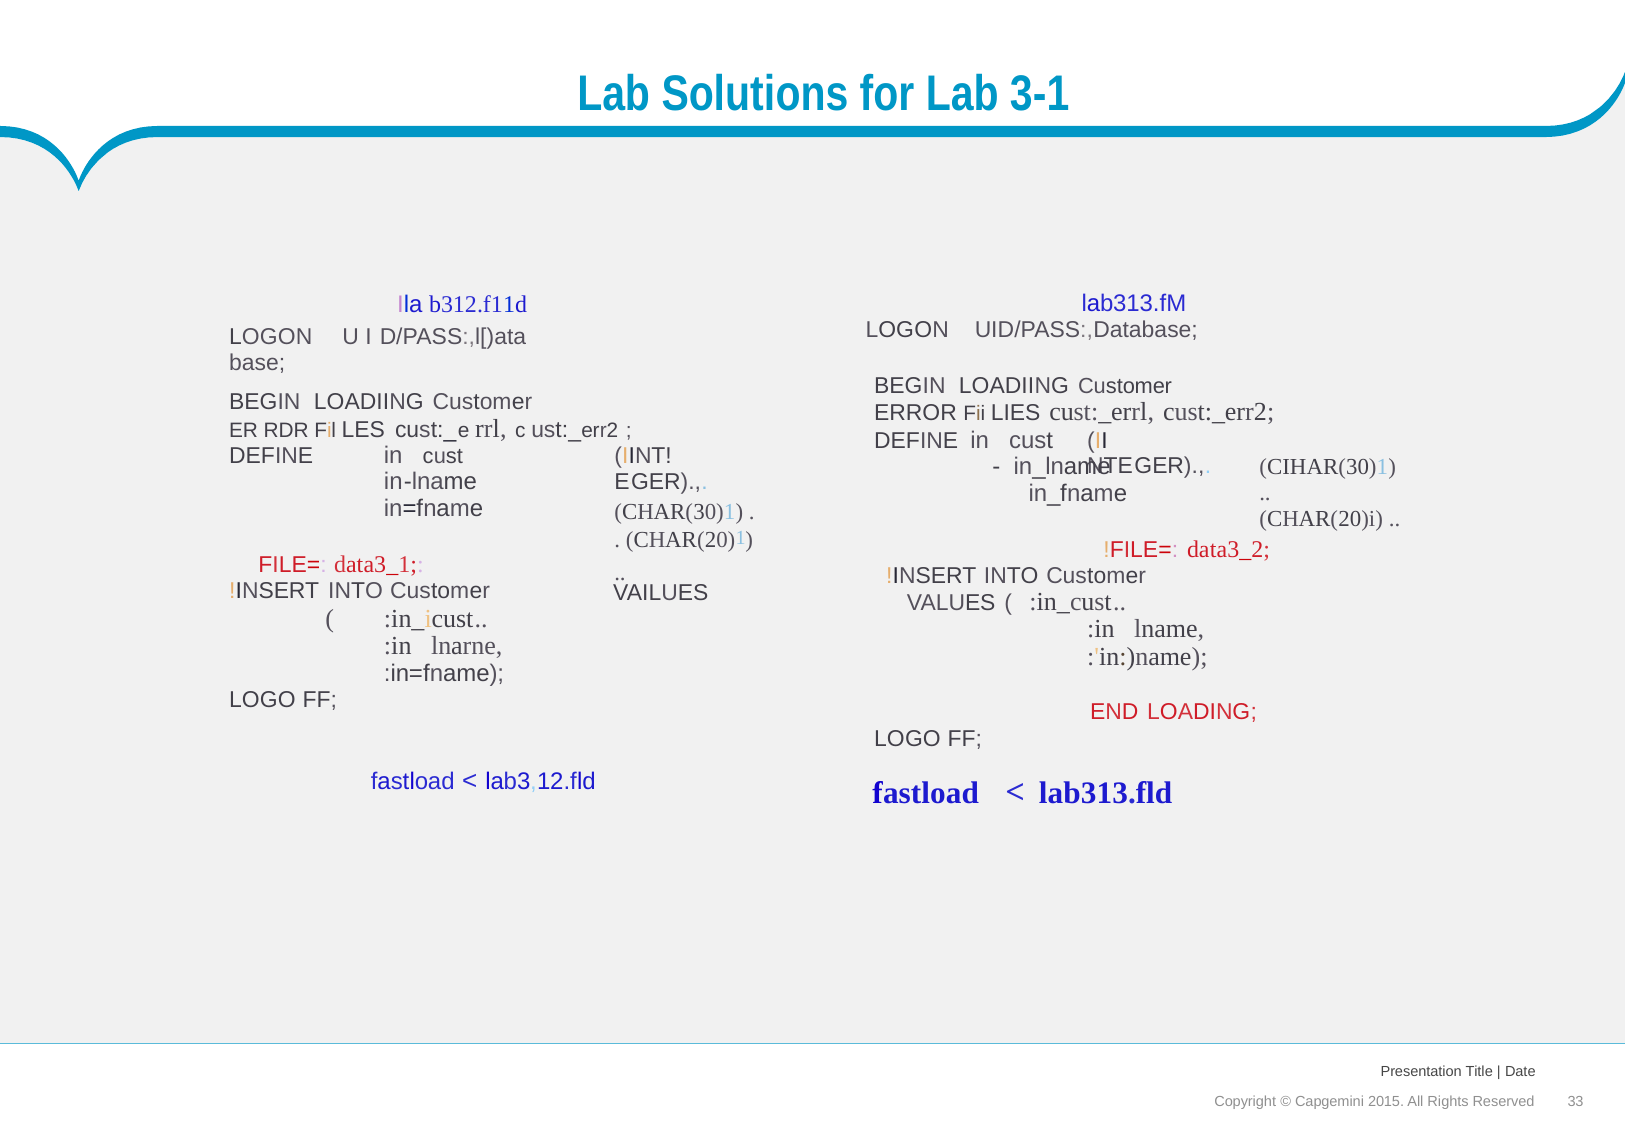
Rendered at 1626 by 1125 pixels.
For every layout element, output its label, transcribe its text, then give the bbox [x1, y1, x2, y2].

text_box < lab313.fld [1003, 772, 1194, 812]
text_box [0, 86, 1625, 1043]
text_box (IINT!E1GER).,. (CHAR(30)1) .. (CHAR(20)1) .. [612, 442, 761, 526]
text_box Copyright © Capgemini 2015. All Rights Reserved 33 [1212, 1093, 1592, 1113]
text_box Solutions [659, 67, 857, 122]
text_box LOGO FF; [872, 725, 985, 754]
text_box fastload < lab3,12.fld [368, 765, 628, 797]
text_box Ila b312.f11d LOGON U I D/PASS:,l[)ata base; [227, 289, 588, 354]
text_box VAILUES [611, 579, 712, 607]
text_box BEGIN LOADIING Customer ERROR Fii LIES cust:_errl, cust:_err2; [872, 372, 1289, 428]
text_box DEFINE [227, 442, 323, 470]
text_box - in_lname in_fname [990, 452, 1150, 510]
text_box fastload [870, 774, 1001, 811]
text_box !FILE=: data3_2; !INSERT INTO Customer VALUES ( :in_cust.. :in lname, :'in:)name); [872, 534, 1293, 672]
text_box FILE=: data3_1;: !INSERT INTO Customer [227, 550, 517, 607]
text_box lab313.fM LOGON UID/PASS:,Database; [863, 290, 1224, 346]
text_box (II NTE1GER).,. [1085, 427, 1224, 455]
text_box (CIHAR(30)1) .. (CHAR(20)i) .. [1257, 453, 1407, 509]
text_box BEGIN LOADIING Customer ER RDR Fil LES cust:_e rrl, c ust:_err2 ; [227, 387, 650, 444]
text_box Presentation Title | Date [1378, 1063, 1541, 1083]
text_box LOGO FF; [227, 686, 340, 715]
text_box [0, 72, 1625, 191]
text_box ( [323, 603, 338, 635]
text_box END LOADING; [1088, 698, 1277, 726]
text_box in cust in-lname in=fname [381, 441, 505, 526]
text_box [0, 0, 1625, 178]
text_box for Lab 3-1 [857, 67, 1079, 122]
text_box :in_icust.. :in lnarne, :in=fname); [381, 603, 536, 688]
text_box Lab [575, 67, 659, 122]
text_box DEFINE in cust [872, 426, 1064, 455]
text_box [0, 1043, 1625, 1125]
